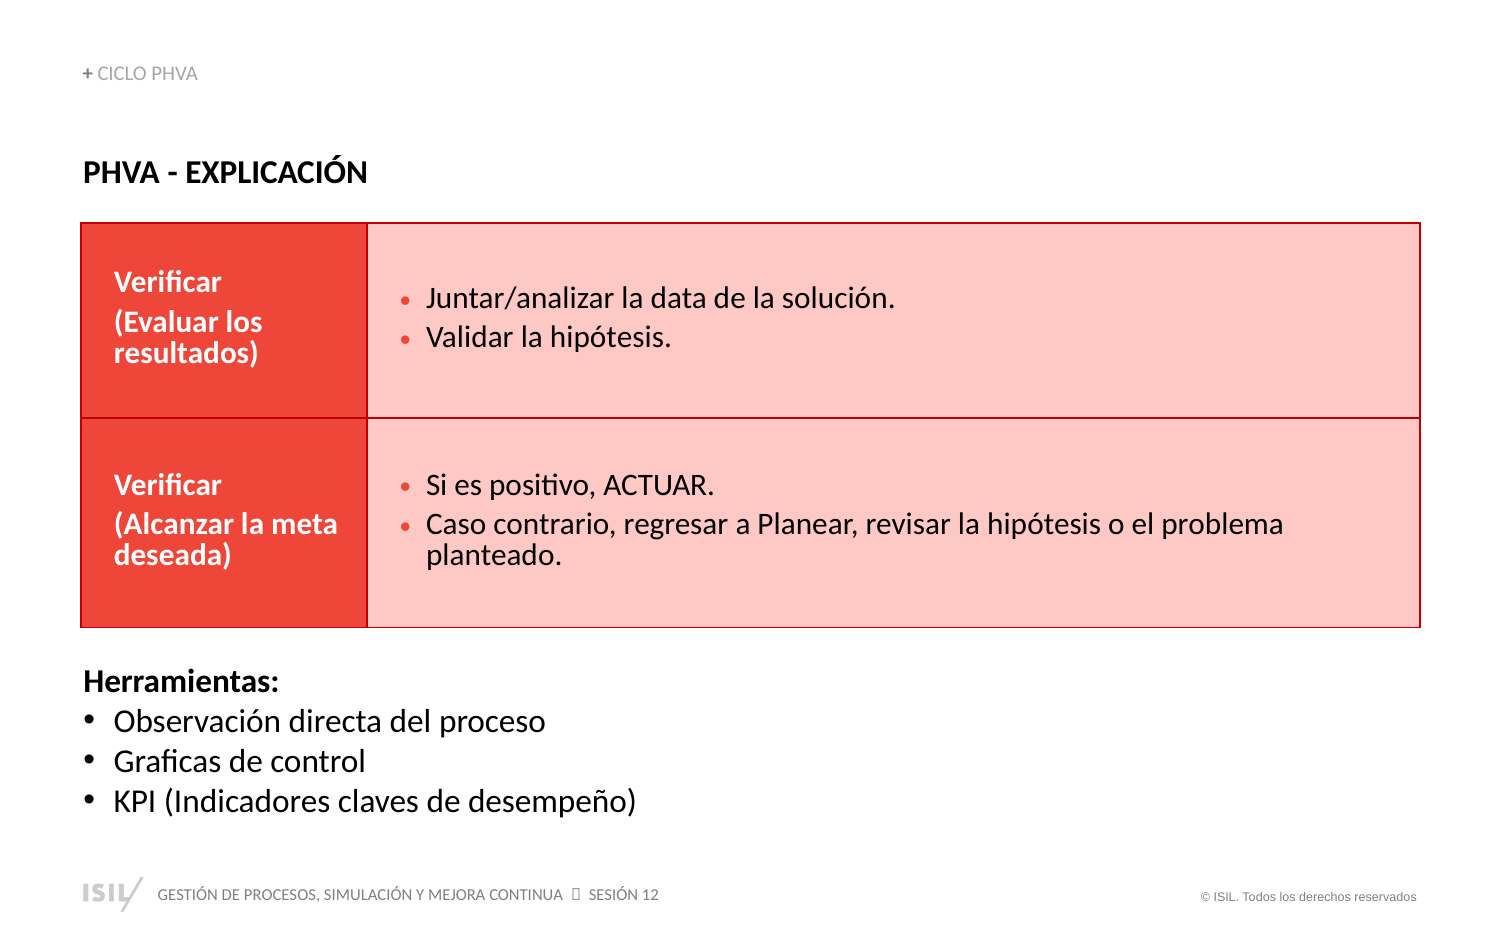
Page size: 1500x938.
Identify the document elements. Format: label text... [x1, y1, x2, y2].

text_box Herramientas: Observación directa del proceso Graficas de control KPI (Indicadores claves de desempeño) [83, 659, 1433, 820]
text_box + CICLO PHVA [82, 62, 482, 85]
table_cell Si es positivo, ACTUAR. Caso contrario, regresar a Planear, revisar la hipótesis o el problema planteado. [368, 419, 1419, 627]
text_box PHVA - EXPLICACIÓN [83, 150, 1265, 191]
table_header Juntar/analizar la data de la solución. Validar la hipótesis. [368, 224, 1419, 417]
table_header Verificar (Evaluar los resultados) [82, 224, 366, 417]
table_cell Verificar (Alcanzar la meta deseada) [82, 419, 366, 627]
